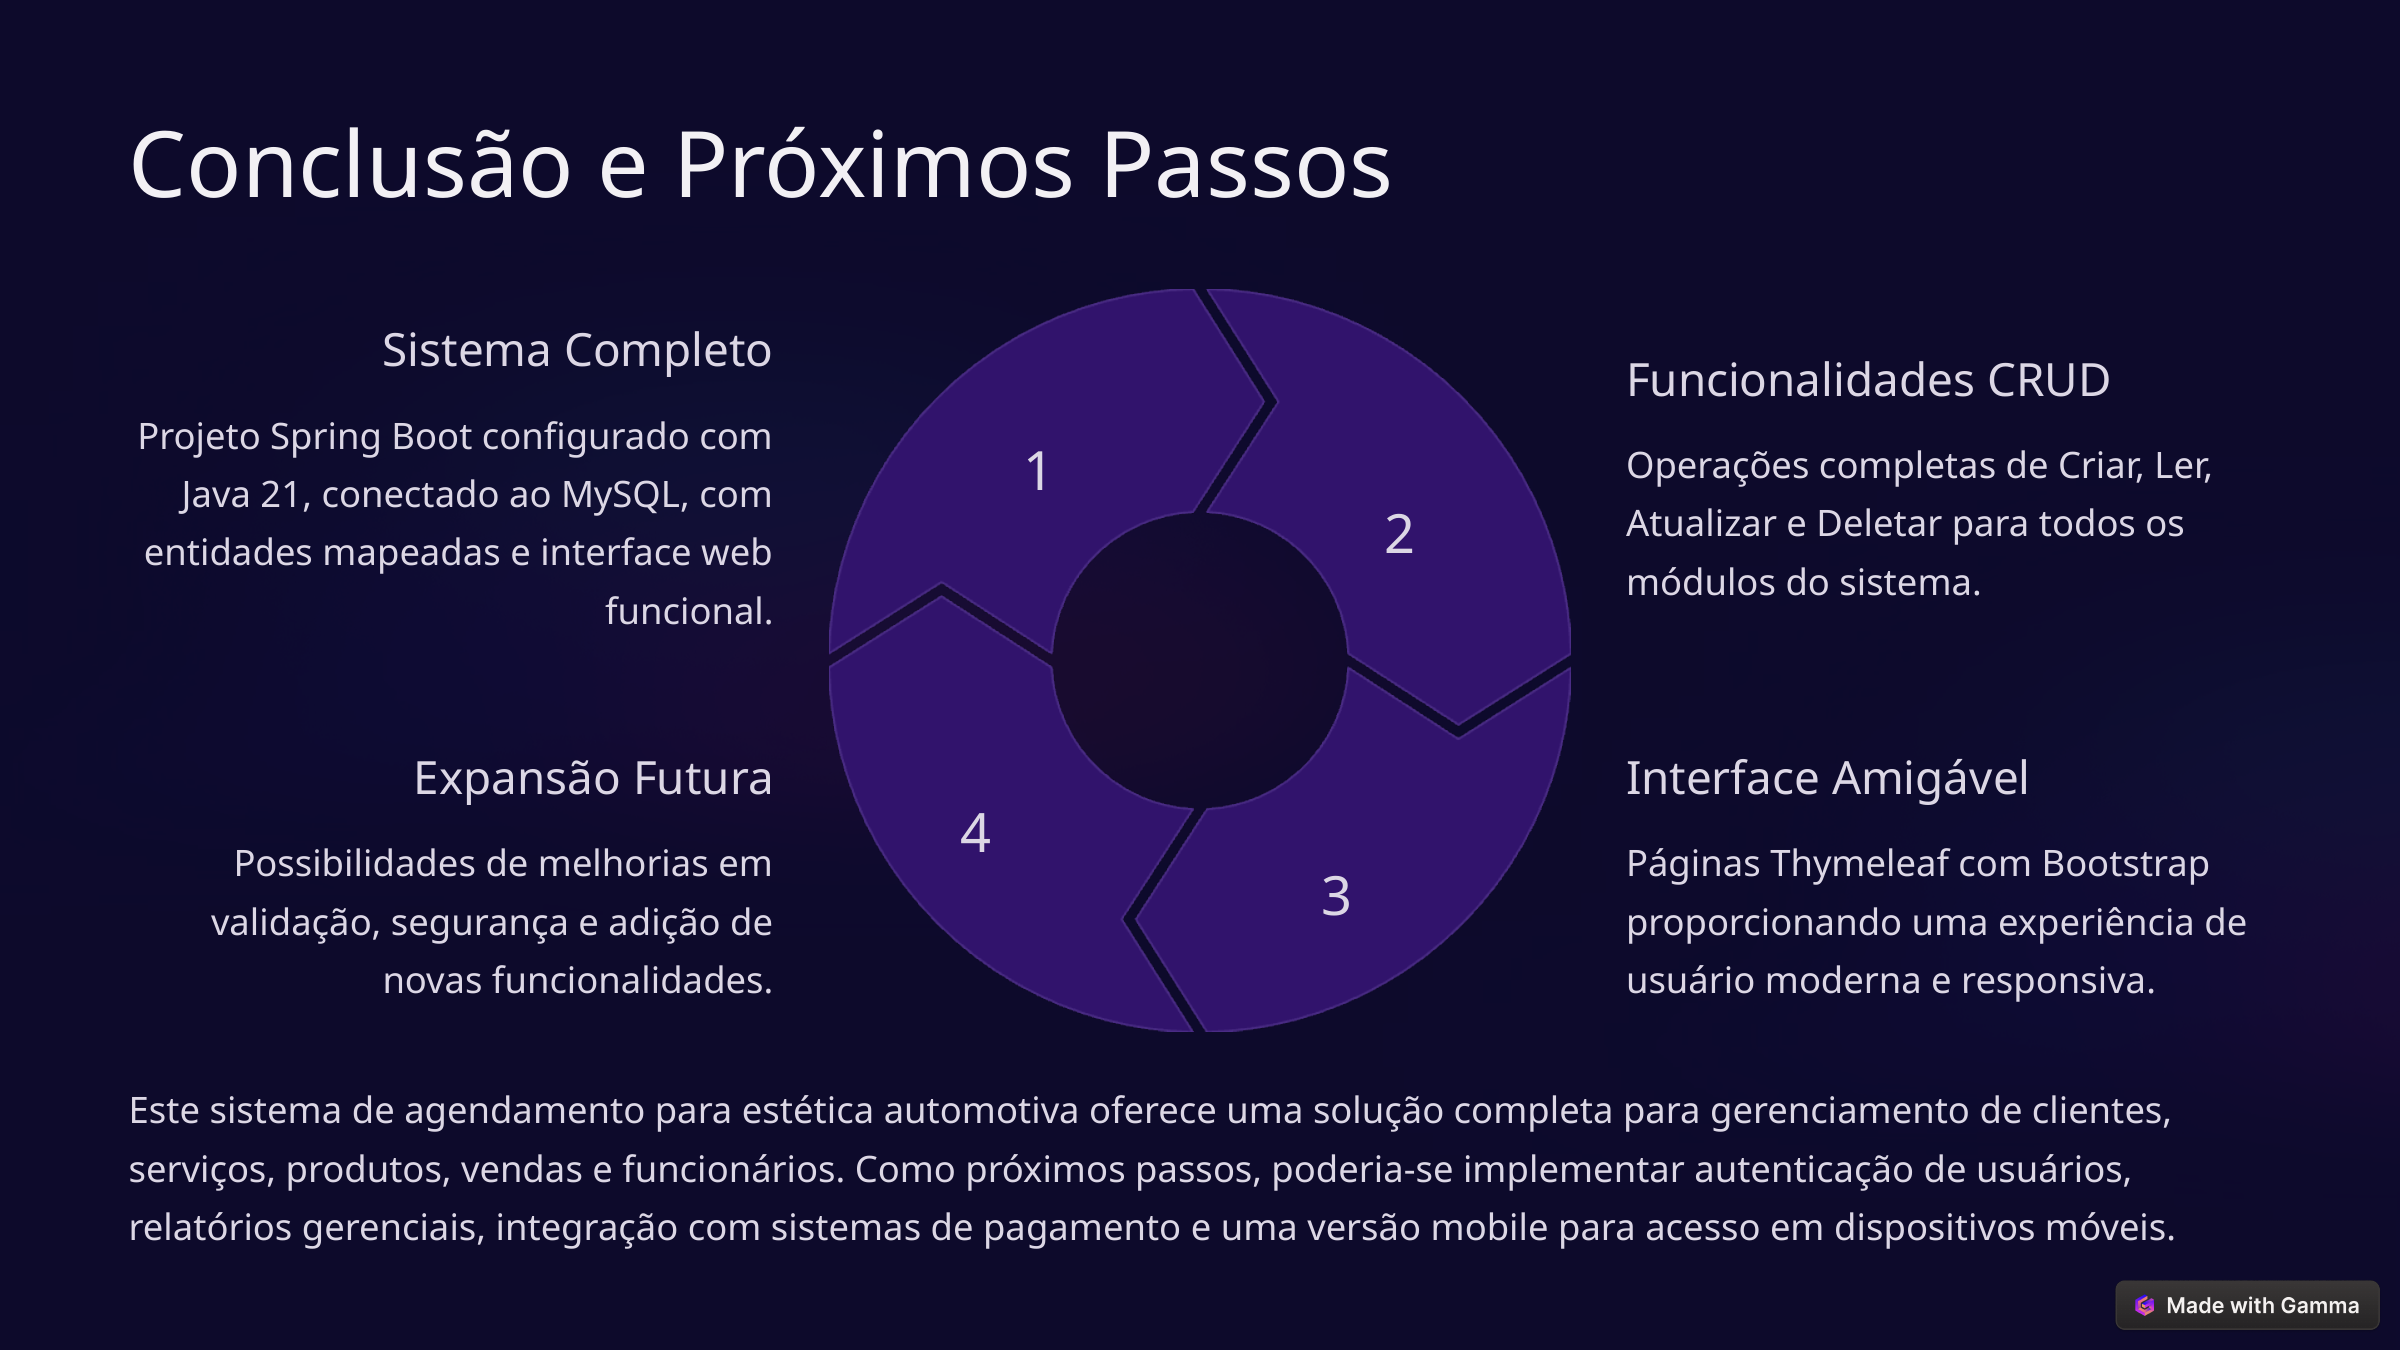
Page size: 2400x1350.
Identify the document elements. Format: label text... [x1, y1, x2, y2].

text_box Possibilidades de melhorias em validação, segurança e adição de novas funcionalidades. [128, 825, 774, 1003]
text_box Interface Amigável [1626, 746, 2086, 804]
text_box Projeto Spring Boot configurado com Java 21, conectado ao MySQL, com entidades mapeadas e interface web funcional. [128, 398, 774, 634]
text_box Este sistema de agendamento para estética automotiva oferece uma solução completa para gerenciamento de clientes, serviços, produtos, vendas e funcionários. Como próximos passos, poderia-se implementar autenticação de usuários, relatórios gerenciais, integração com sistemas de pagamento e uma versão mobile para acesso em dispositivos móveis. [128, 1072, 2272, 1250]
text_box Conclusão e Próximos Passos [128, 101, 1476, 217]
text_box Páginas Thymeleaf com Bootstrap proporcionando uma experiência de usuário moderna e responsiva. [1625, 825, 2272, 1003]
text_box Operações completas de Criar, Ler, Atualizar e Deletar para todos os módulos do sistema. [1625, 427, 2272, 605]
picture [829, 289, 1571, 1032]
text_box Funcionalidades CRUD [1625, 348, 2158, 406]
picture [2106, 1271, 2389, 1339]
text_box Expansão Futura [313, 746, 774, 804]
text_box Sistema Completo [313, 318, 774, 377]
